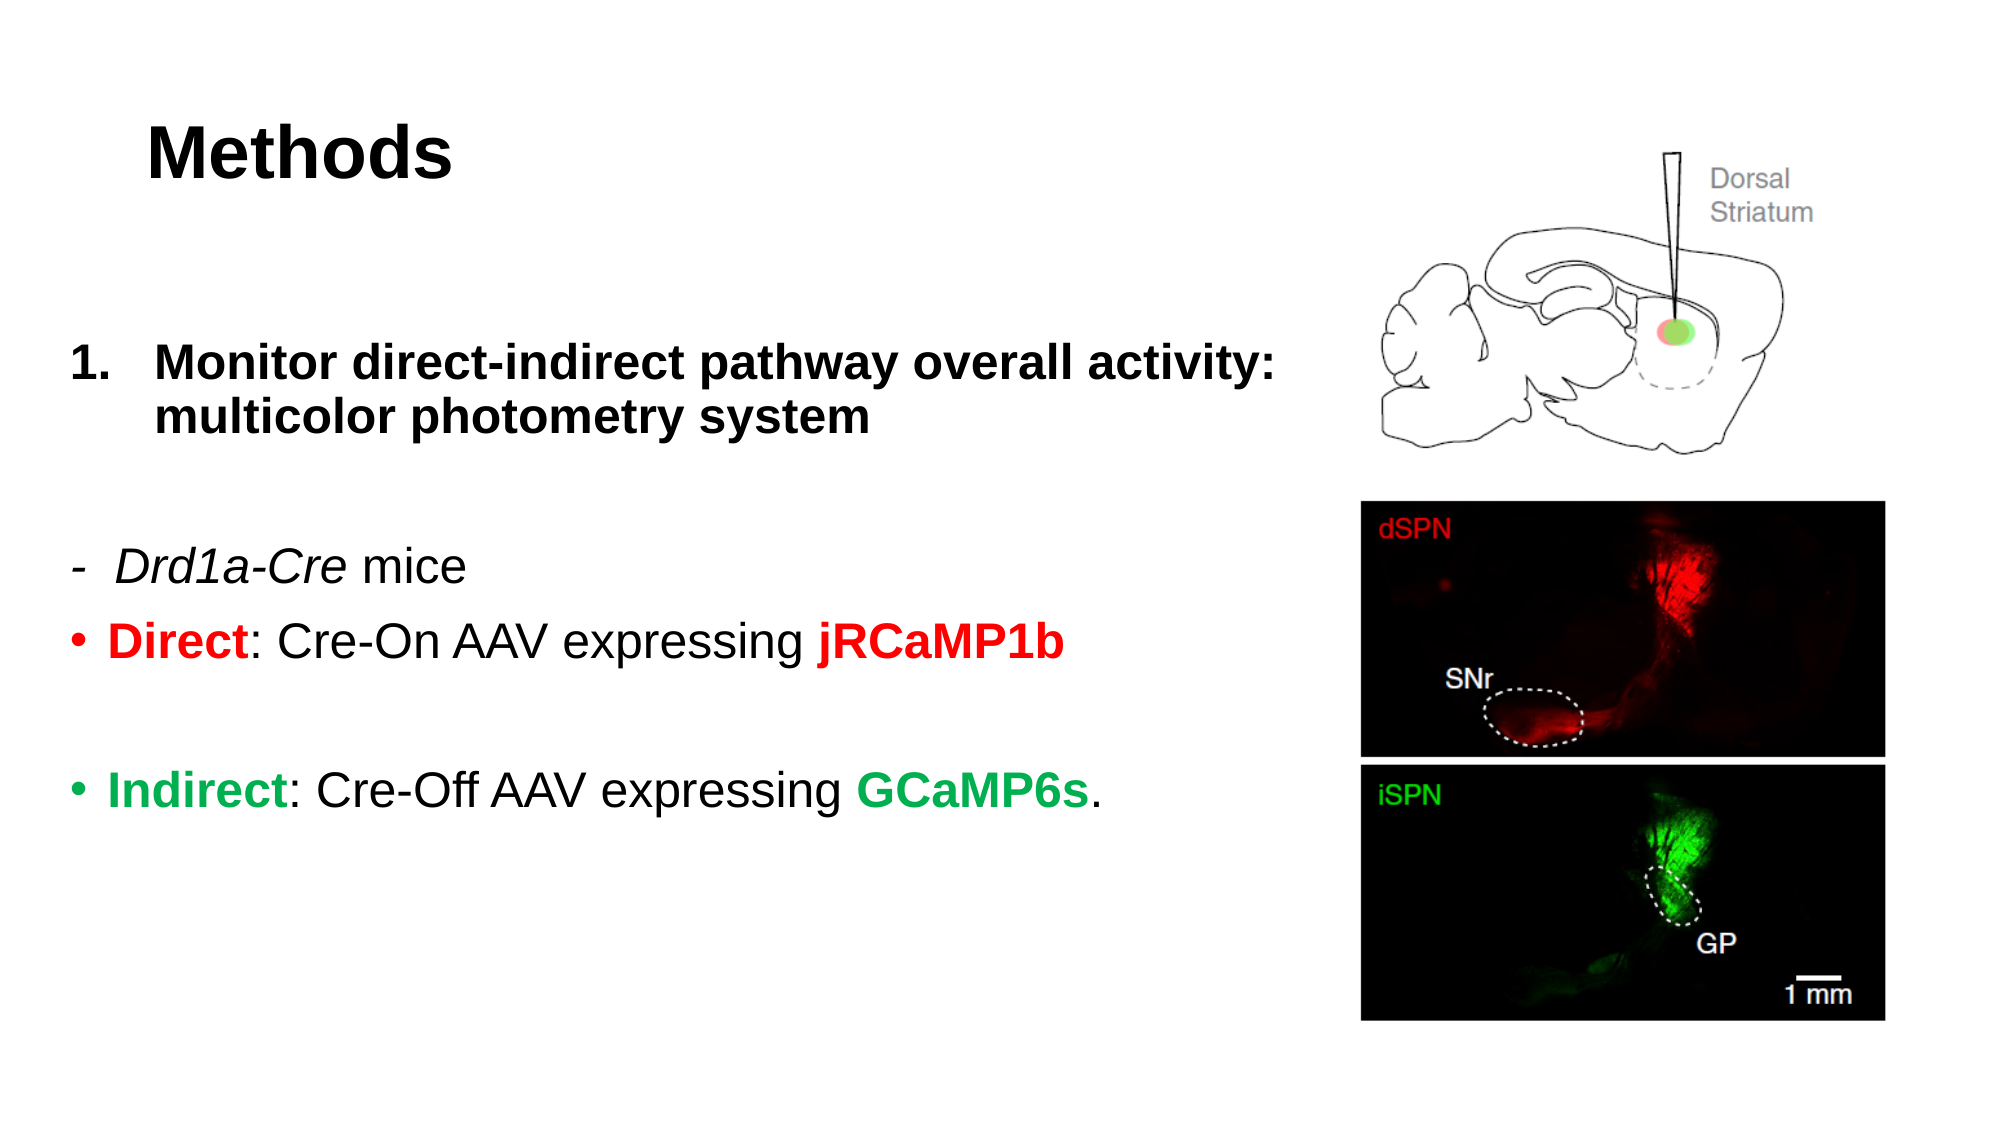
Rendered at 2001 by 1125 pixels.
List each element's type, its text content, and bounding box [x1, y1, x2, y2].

title Methods [131, 83, 1857, 226]
list Monitor direct-indirect pathway overall activity: multicolor photometry system - Drd1a-Cre mice Direct: Cre-On AAV expressing jRCaMP1b Indirect: Cre-Off AAV expressing GCaMP6s. [54, 329, 1303, 1003]
picture [1303, 121, 1891, 1079]
